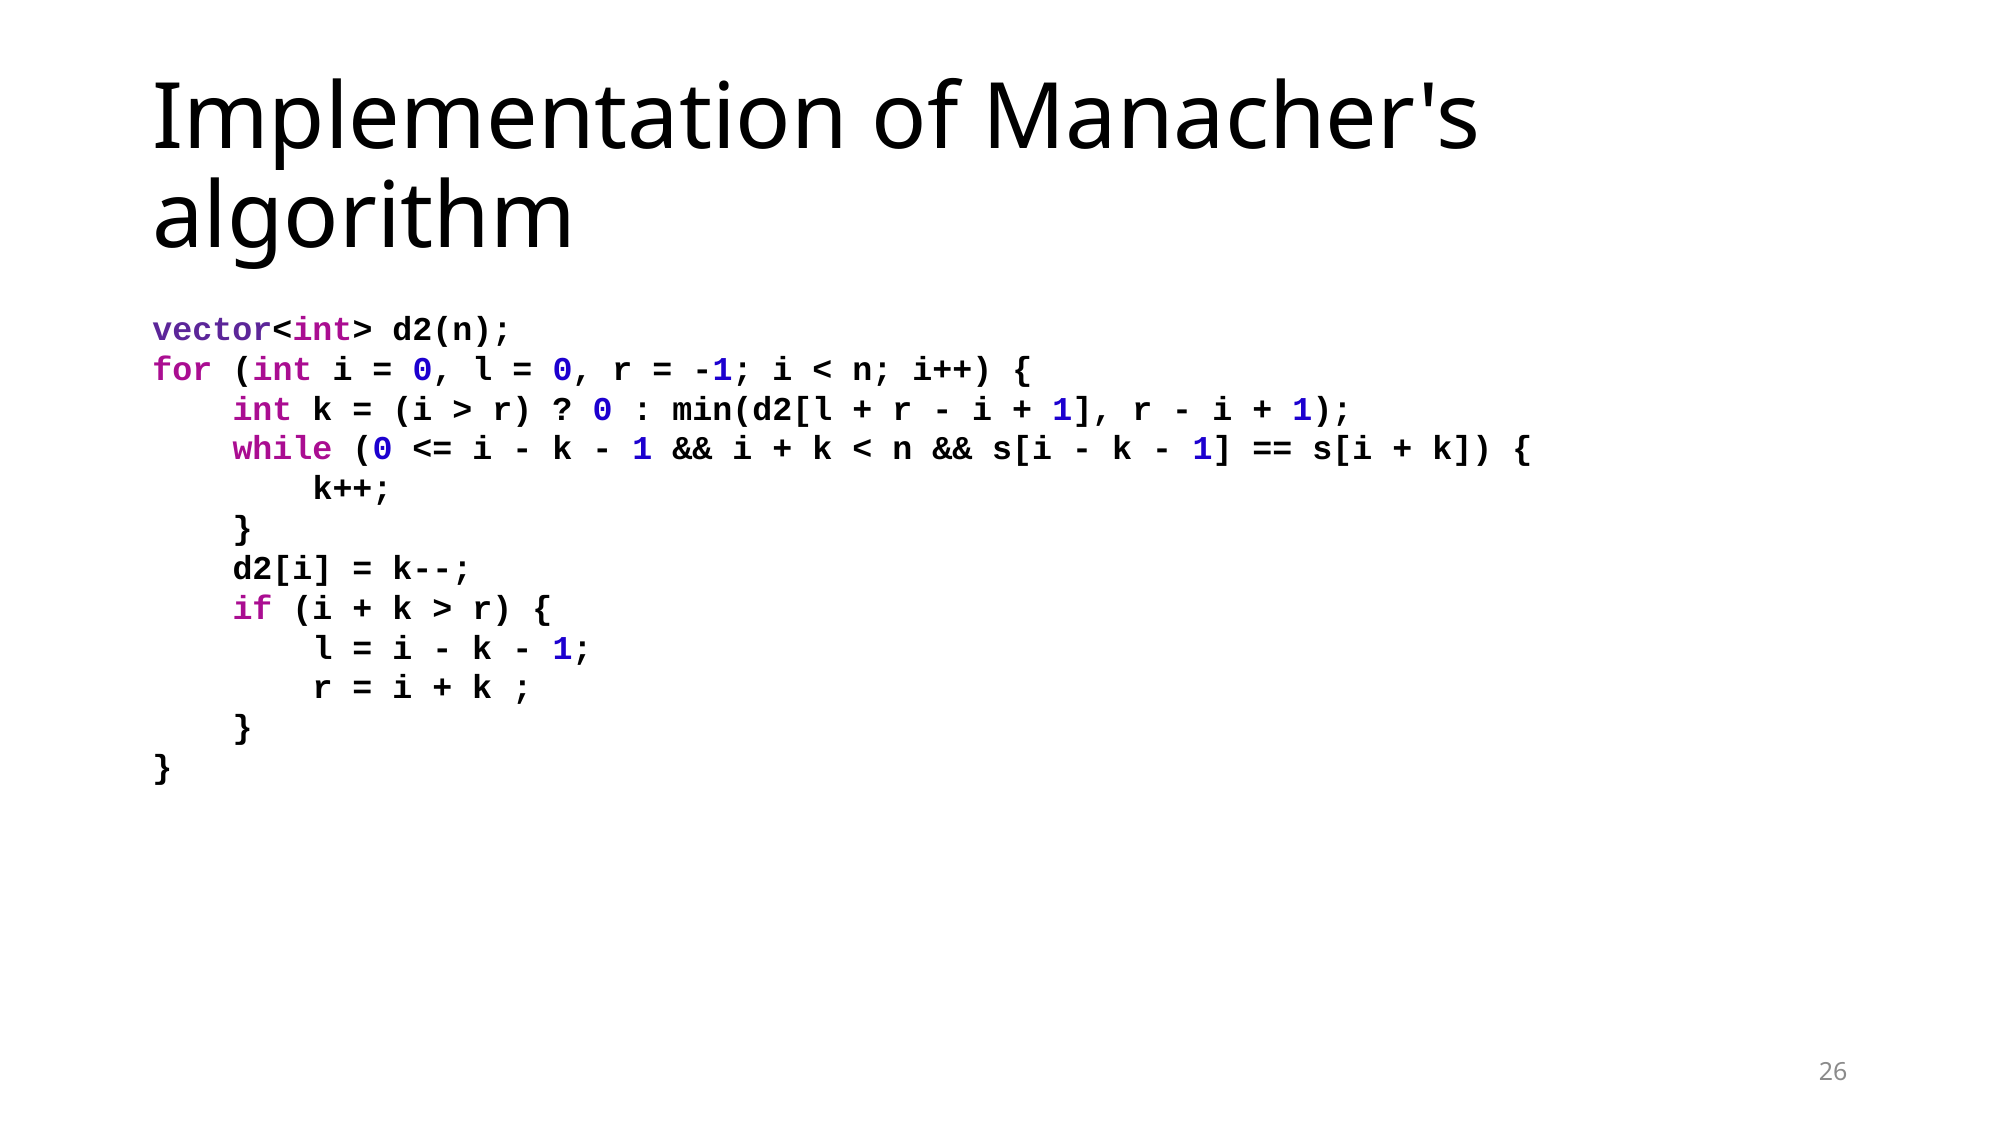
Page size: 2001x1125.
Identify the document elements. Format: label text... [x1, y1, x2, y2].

slide_number 26 [1412, 1042, 1863, 1103]
title Implementation of Manacher's algorithm [137, 59, 1863, 278]
list vector<int> d2(n); for (int i = 0, l = 0, r = -1; i < n; i++) { int k = (i > r) ? 0 : min(d2[l + r - i + 1], r - i + 1); while (0 <= i - k - 1 && i + k < n && s[i - k - 1] == s[i + k]) { k++; } d2[i] = k--; if (i + k > r) { l = i - k - 1; r = i + k ; } } [137, 299, 1863, 1014]
